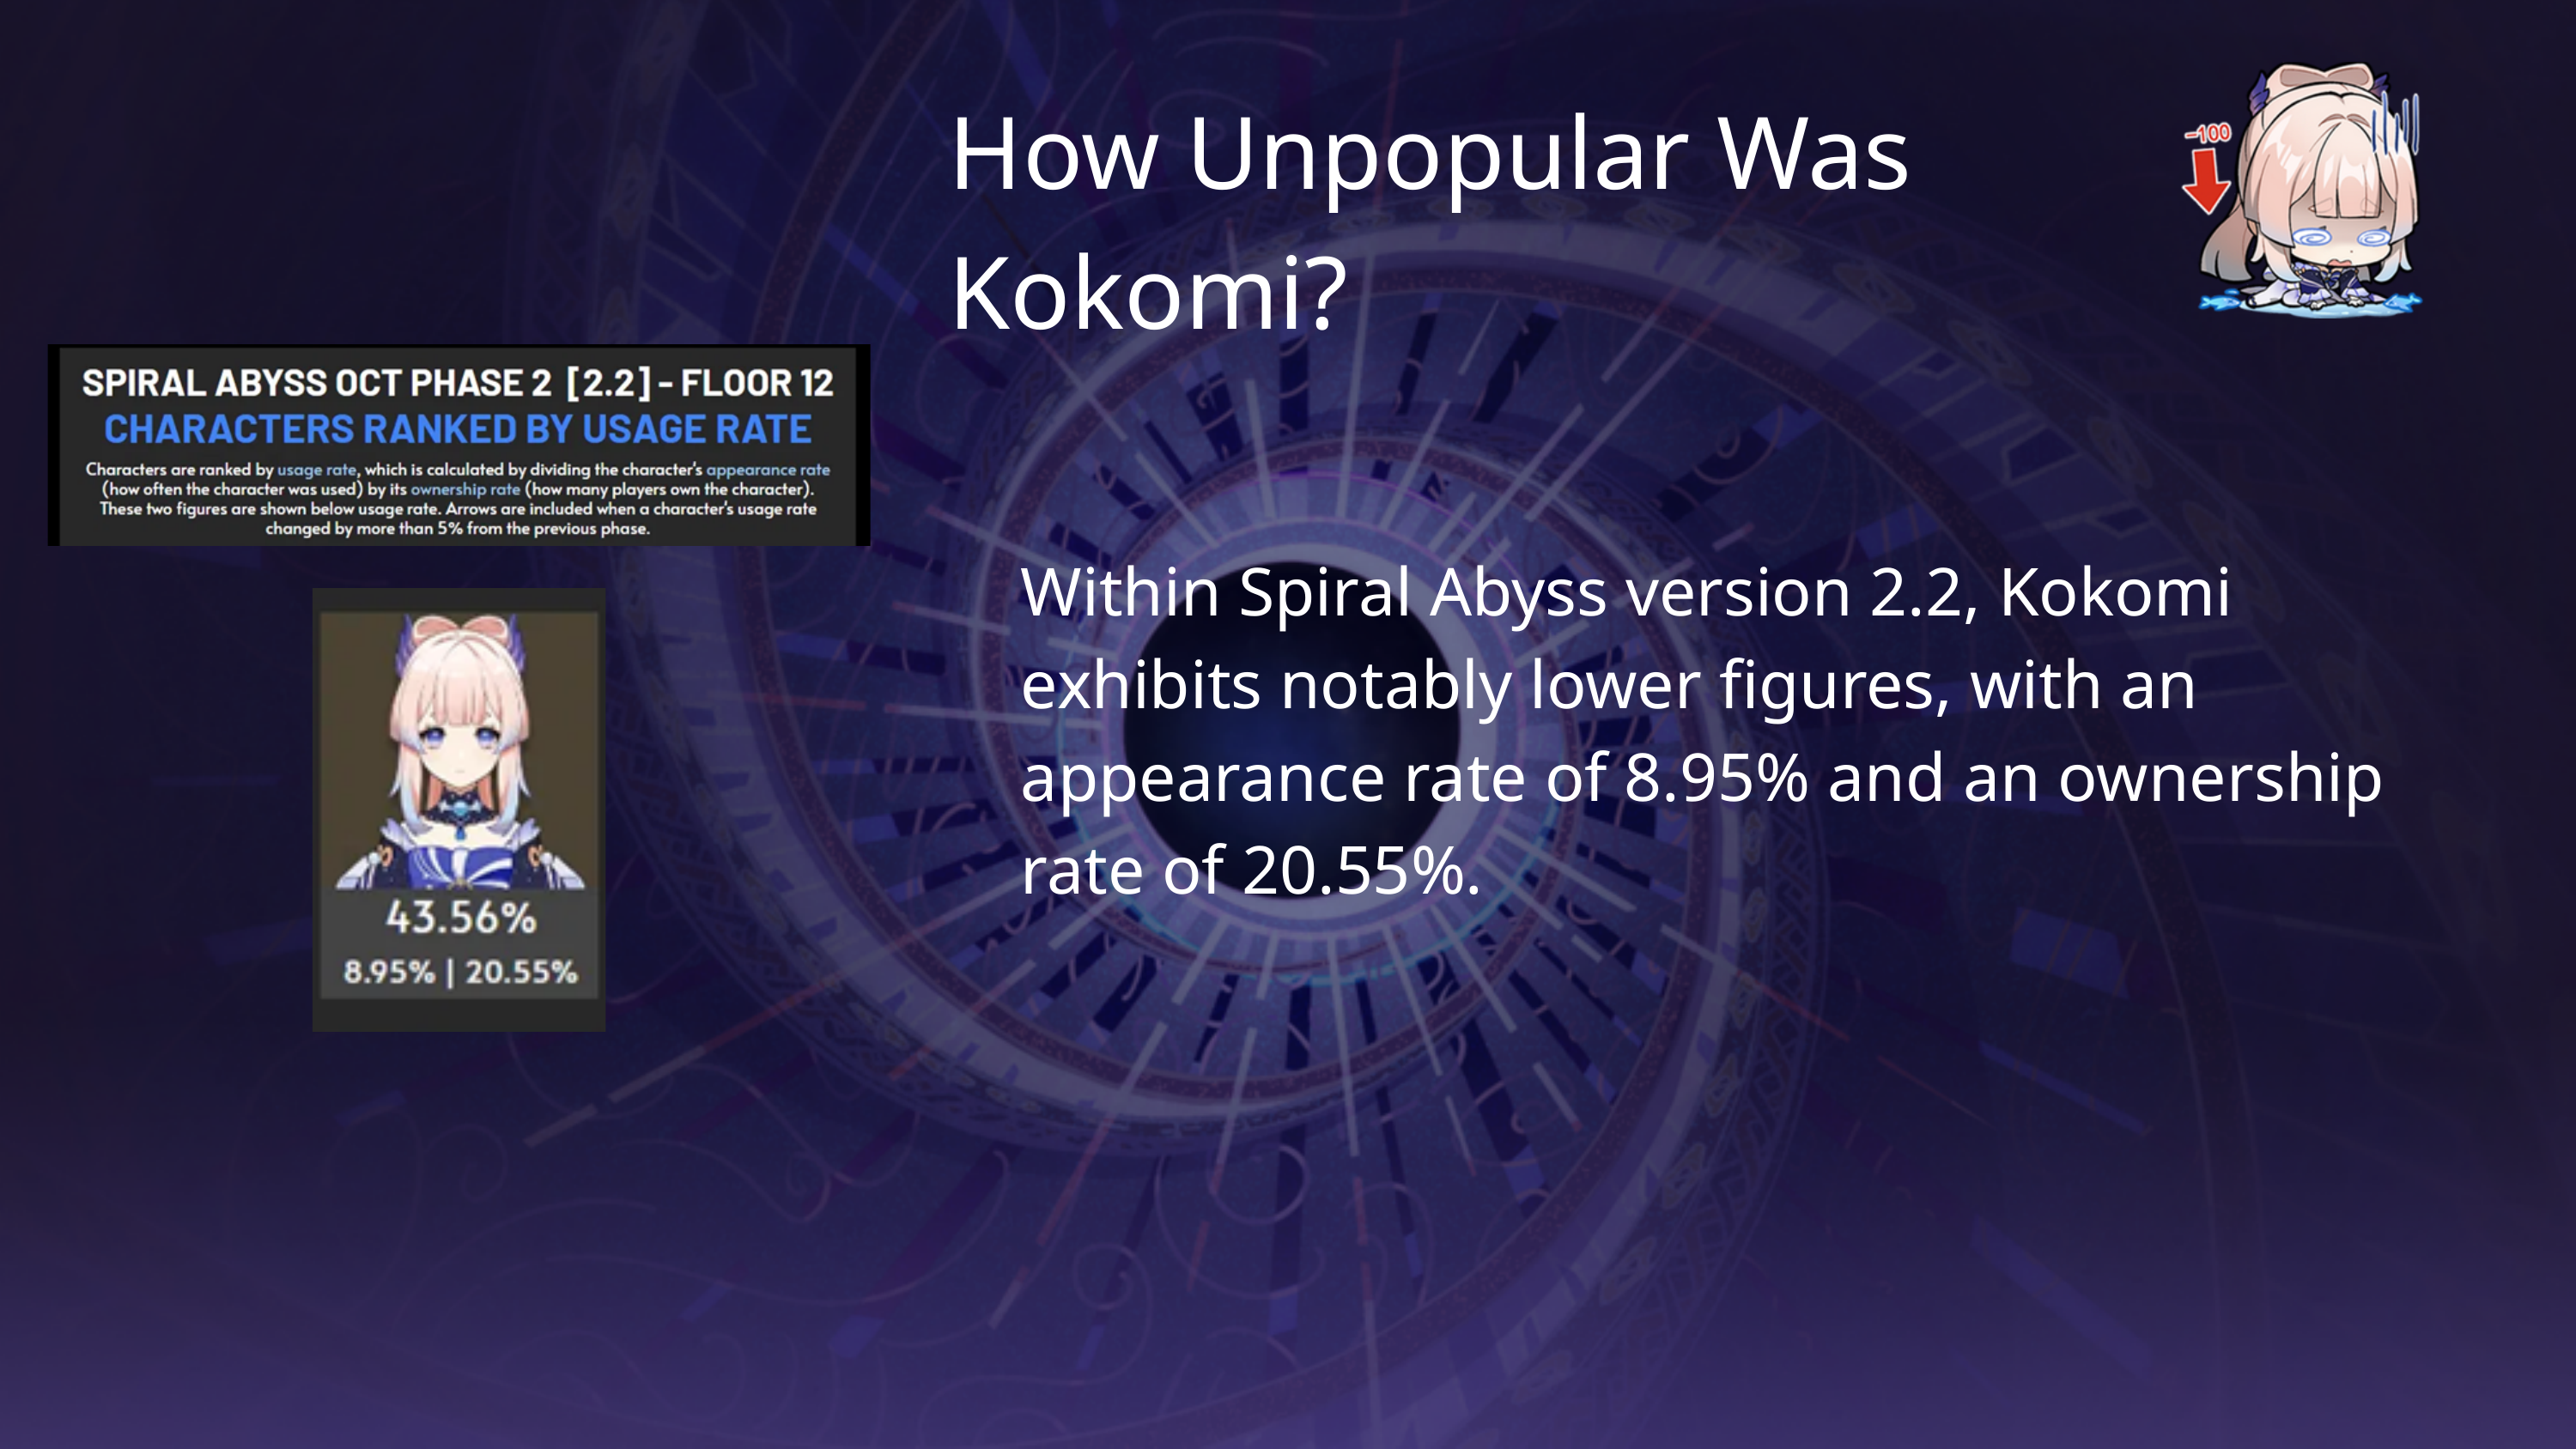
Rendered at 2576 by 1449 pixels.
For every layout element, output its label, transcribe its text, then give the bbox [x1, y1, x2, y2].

text_box [0, 0, 2576, 1449]
text_box How Unpopular Was Kokomi? [948, 69, 2212, 350]
text_box [312, 588, 606, 1032]
text_box Within Spiral Abyss version 2.2, Kokomi exhibits notably lower figures, with an appearance rate of 8.95% and an ownership rate of 20.55%. [1020, 536, 2432, 907]
text_box [47, 344, 871, 546]
text_box [2172, 62, 2432, 319]
